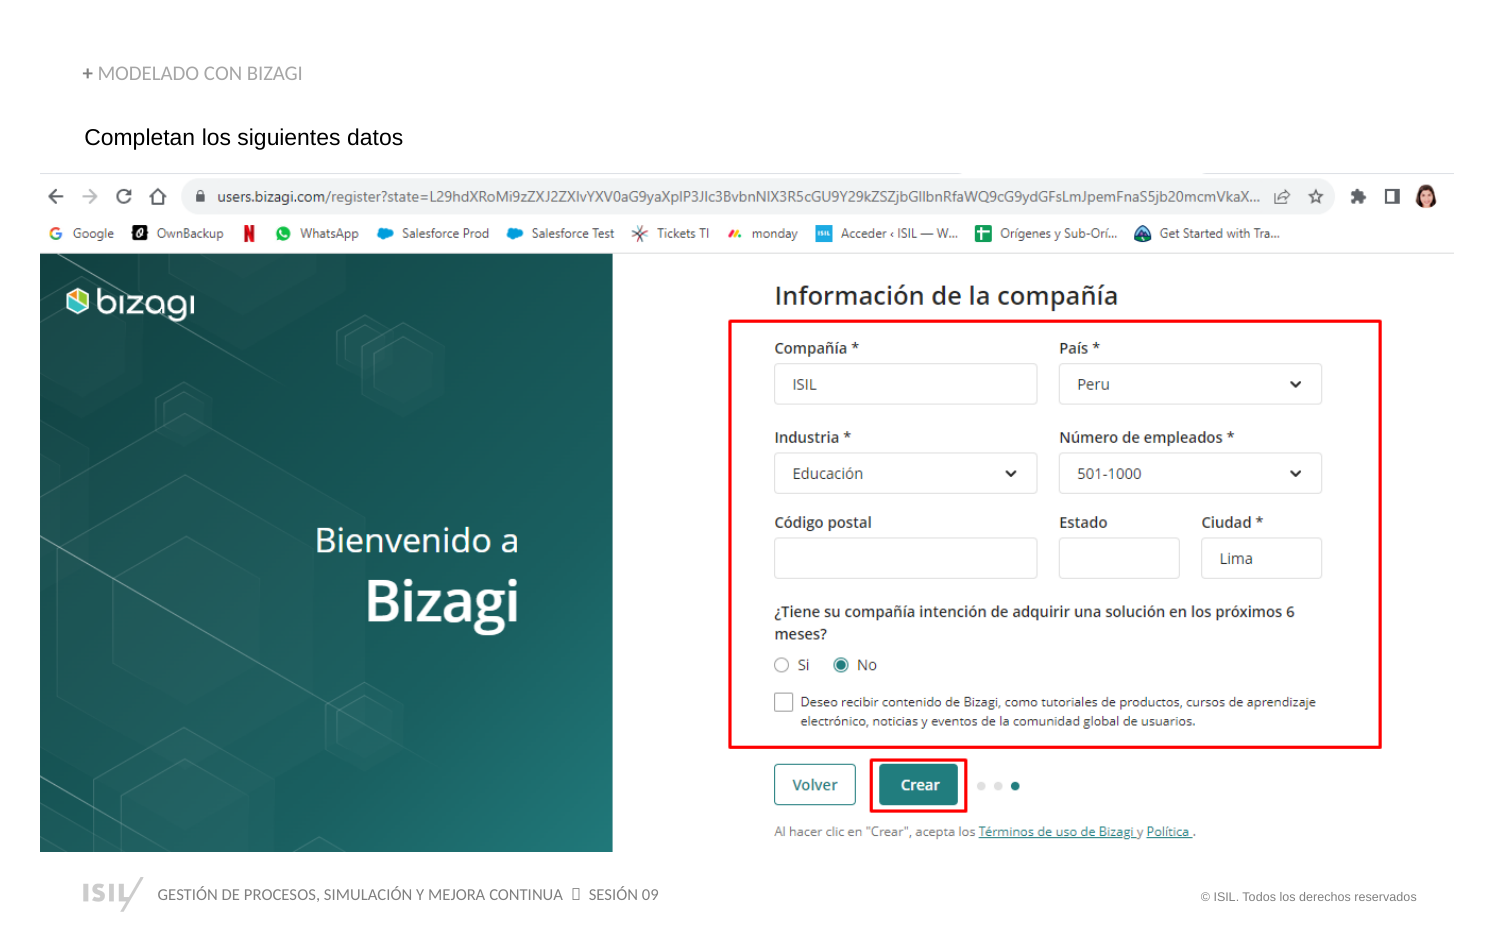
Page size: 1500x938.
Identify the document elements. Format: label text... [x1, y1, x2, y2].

picture [41, 174, 1454, 852]
text_box + MODELADO CON BIZAGI [82, 62, 482, 85]
text_box Completan los siguientes datos [82, 122, 1412, 150]
